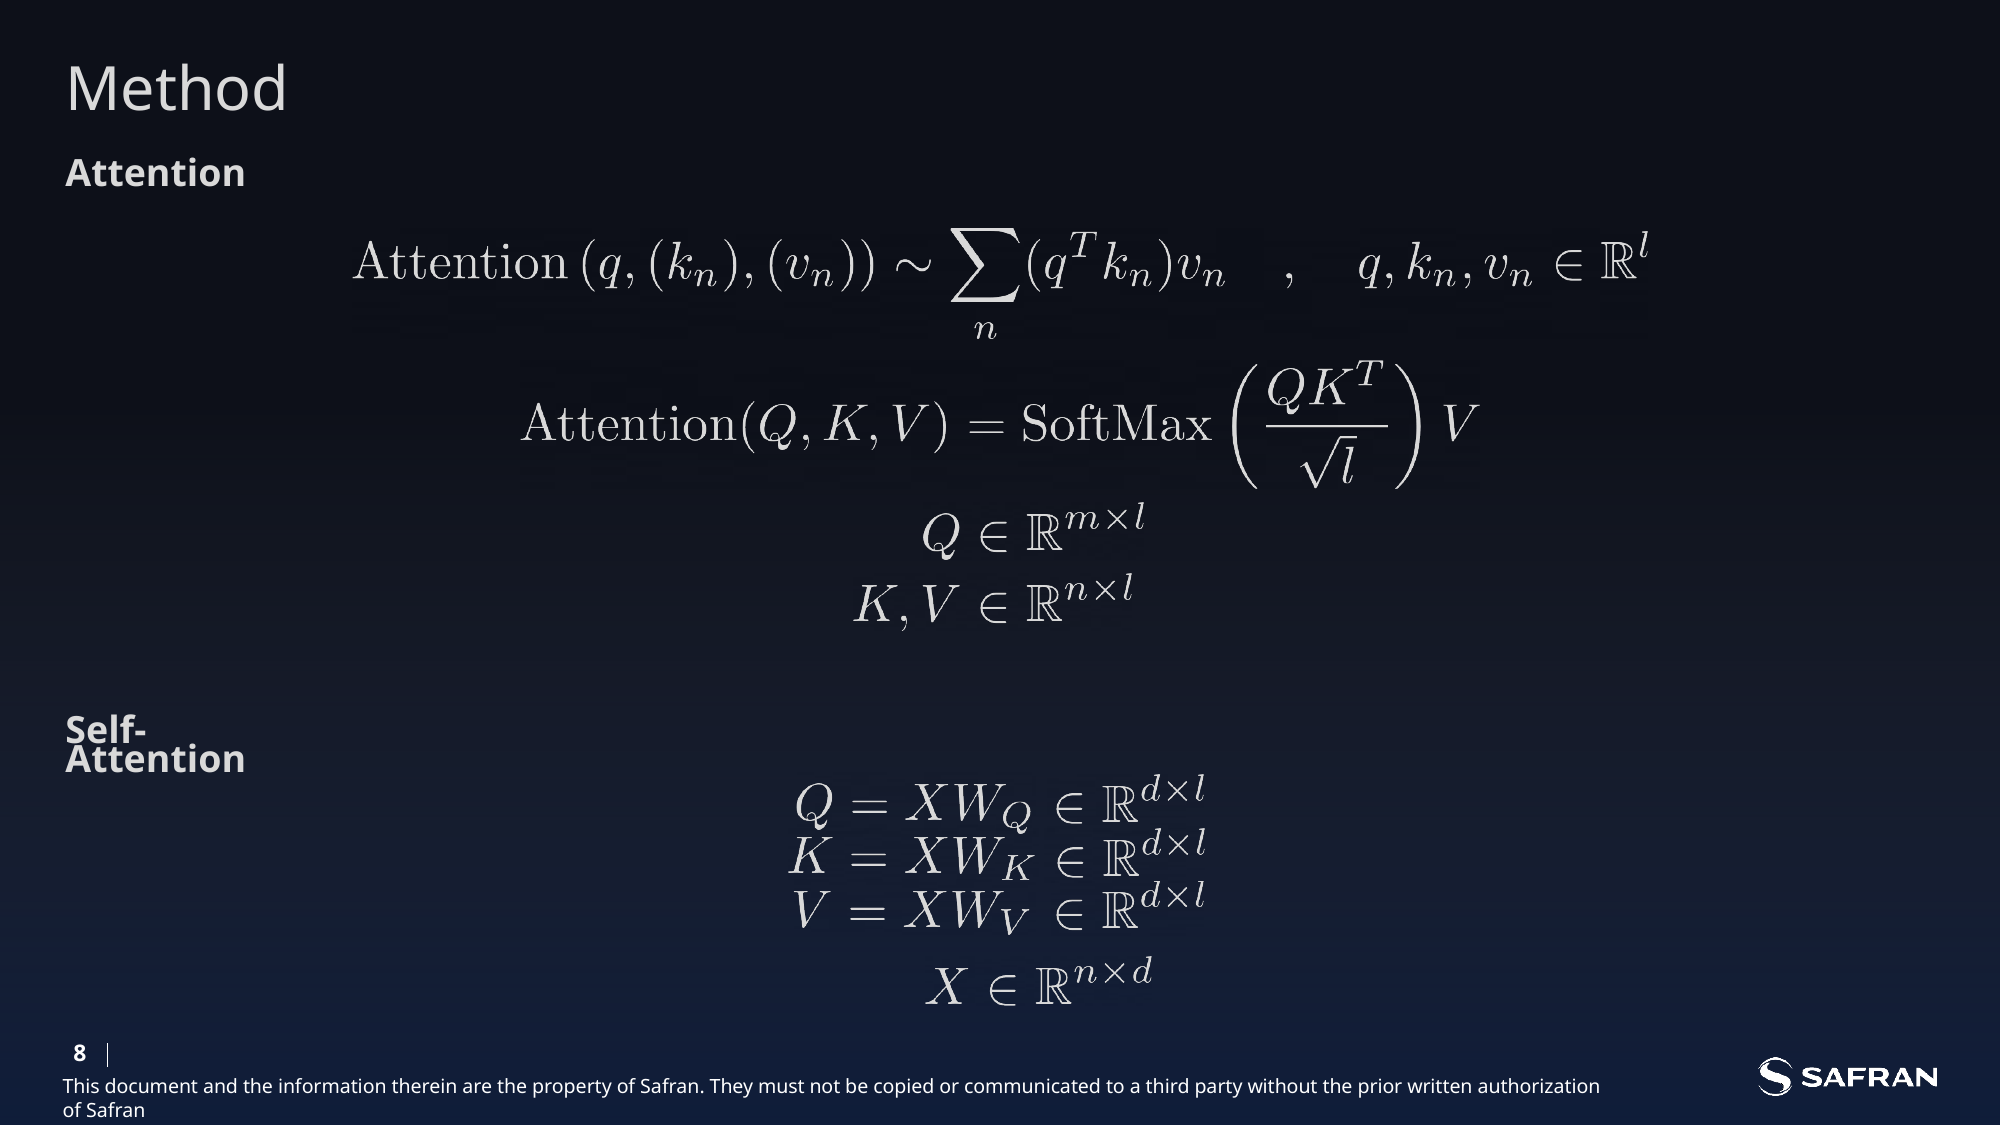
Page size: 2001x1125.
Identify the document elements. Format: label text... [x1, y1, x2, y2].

text_box Attention [50, 157, 288, 202]
text_box Method [50, 42, 1937, 140]
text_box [352, 228, 1648, 631]
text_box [787, 772, 1214, 1007]
slide_number 8 [28, 1032, 102, 1076]
text_box Self-Attention [50, 713, 340, 788]
